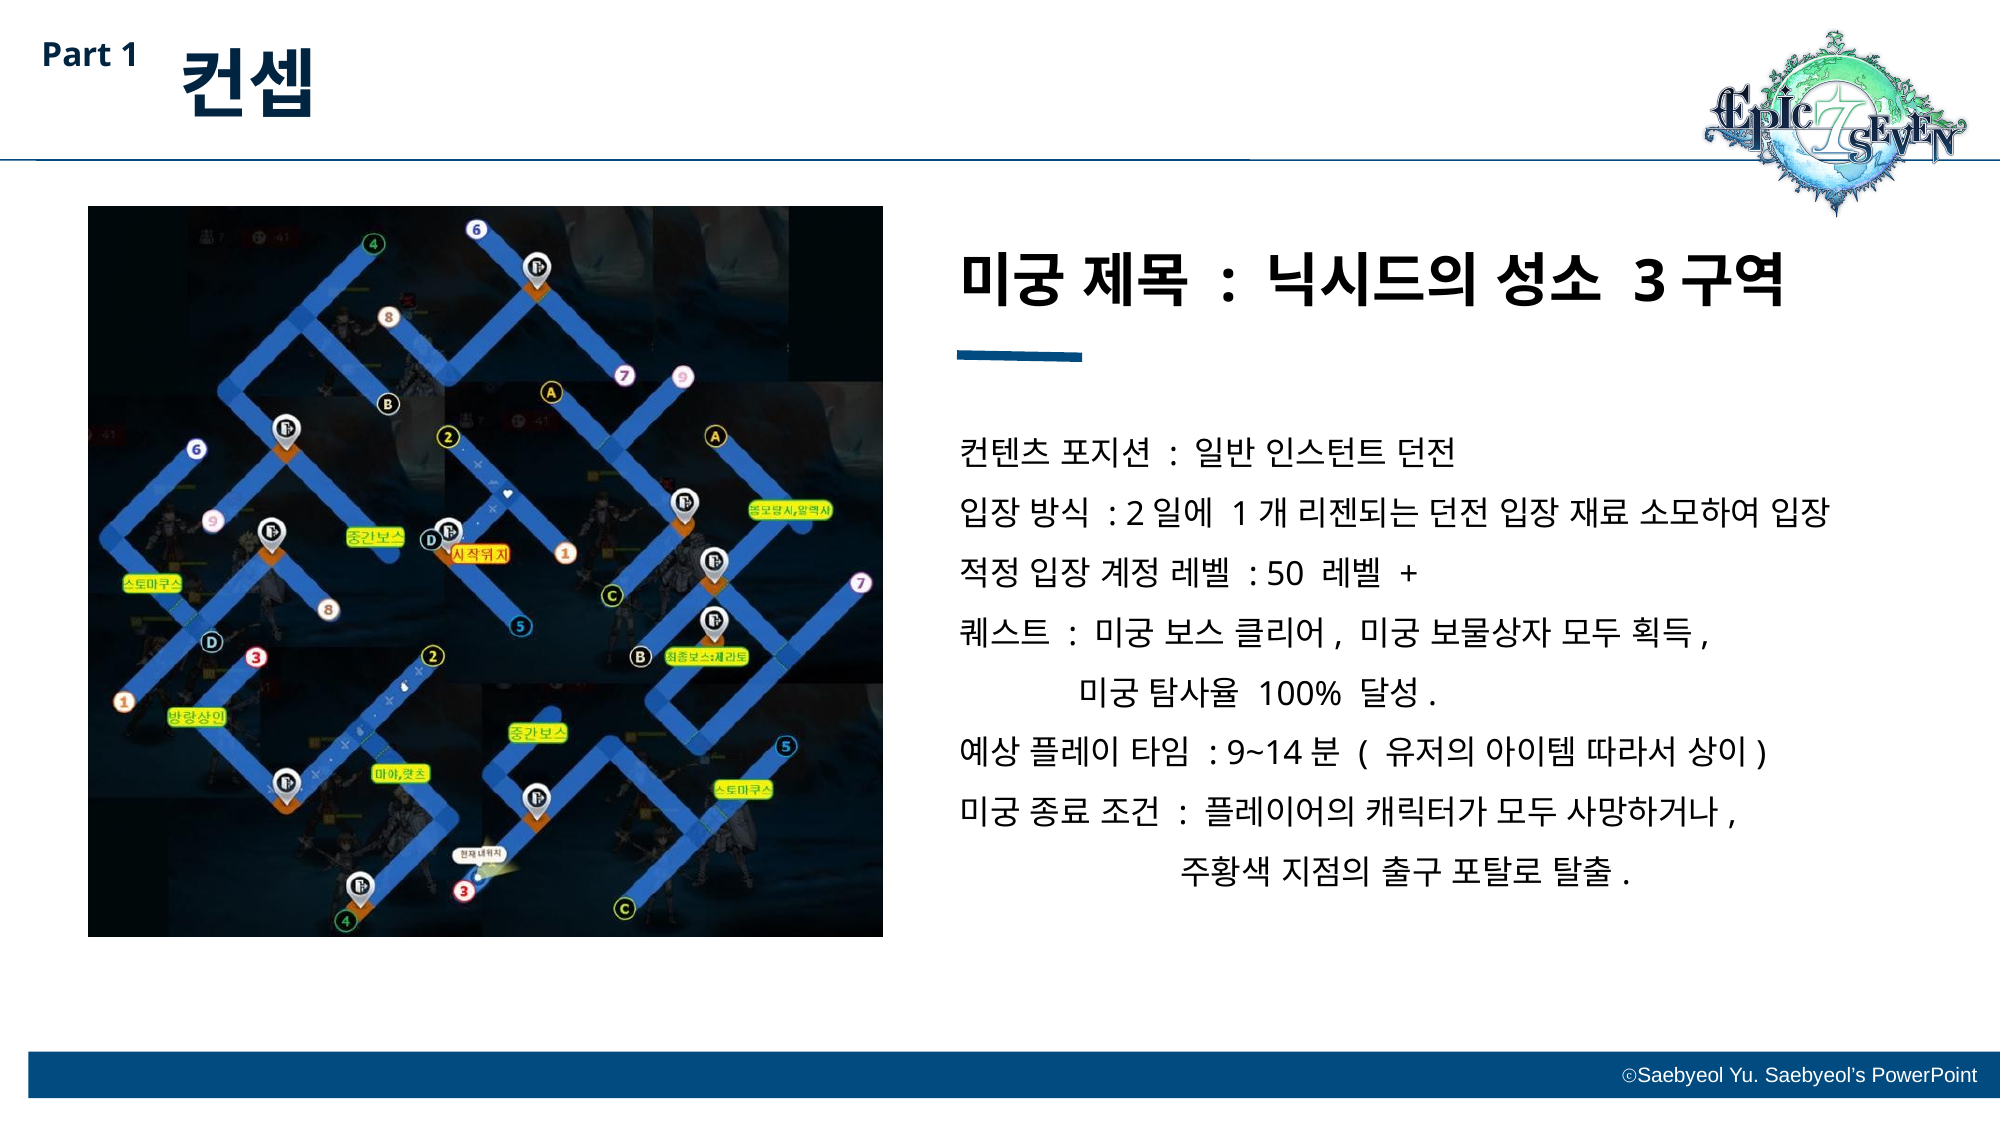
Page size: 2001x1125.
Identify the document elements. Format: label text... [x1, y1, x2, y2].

picture [1699, 25, 1971, 221]
text_box 컨텐츠 포지션 : 일반 인스턴트 던전 입장 방식 : 2일에 1개 리젠되는 던전 입장 재료 소모하여 입장 적정 입장 계정 레벨 : 50 레벨 + 퀘스트 : 미궁 보스 클리어, 미궁 보물상자 모두 획득, 미궁 탐사율 100% 달성. 예상 플레이 타임 : 9~14분 ( 유저의 아이템 따라서 상이) 미궁 종료 조건 : 플레이어의 캐릭터가 모두 사망하거나, 주황색 지점의 출구 포탈로 탈출. [944, 404, 1915, 899]
text_box Part 1 [26, 26, 165, 81]
picture [88, 206, 892, 937]
text_box 컨셉 [164, 28, 783, 134]
text_box 미궁 제목 : 닉시드의 성소 3구역 [944, 236, 1826, 321]
text_box [956, 354, 1083, 359]
